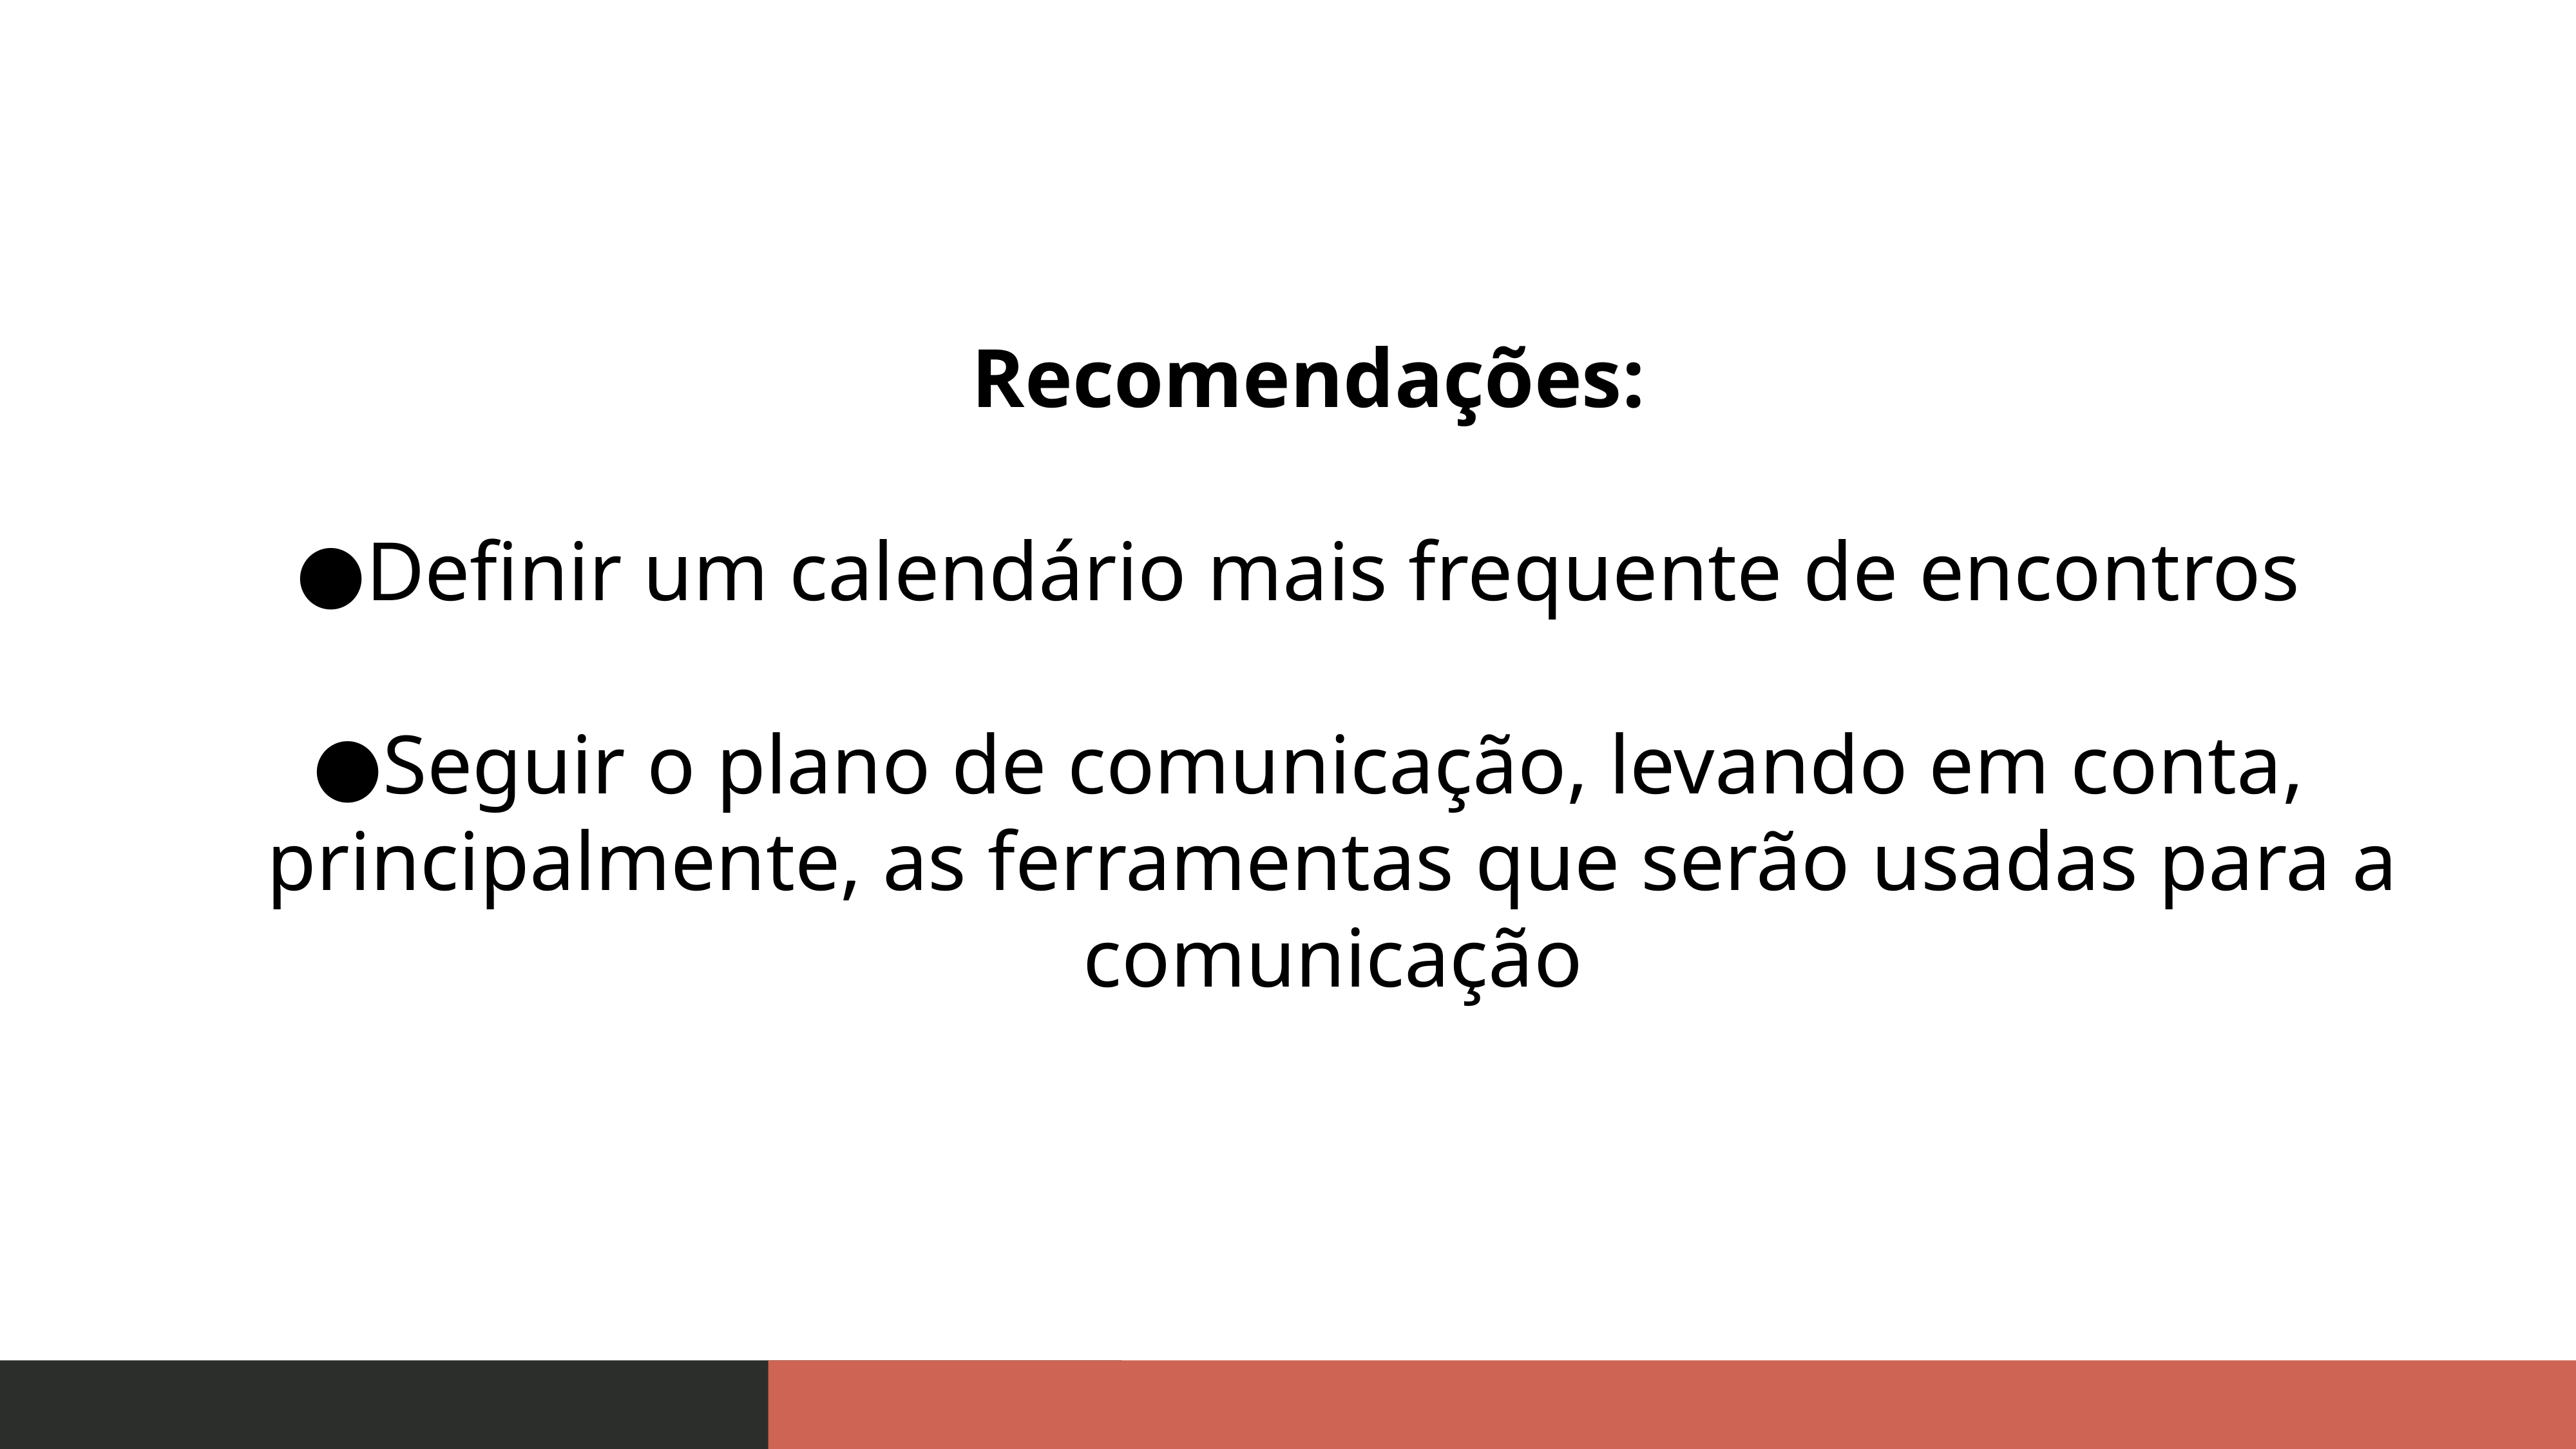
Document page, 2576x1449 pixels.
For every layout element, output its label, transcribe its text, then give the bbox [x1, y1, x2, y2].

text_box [0, 1360, 2576, 1449]
text_box Recomendações: Definir um calendário mais frequente de encontros Seguir o plano de comunicação, levando em conta, principalmente, as ferramentas que serão usadas para a comunicação [190, 322, 2427, 430]
